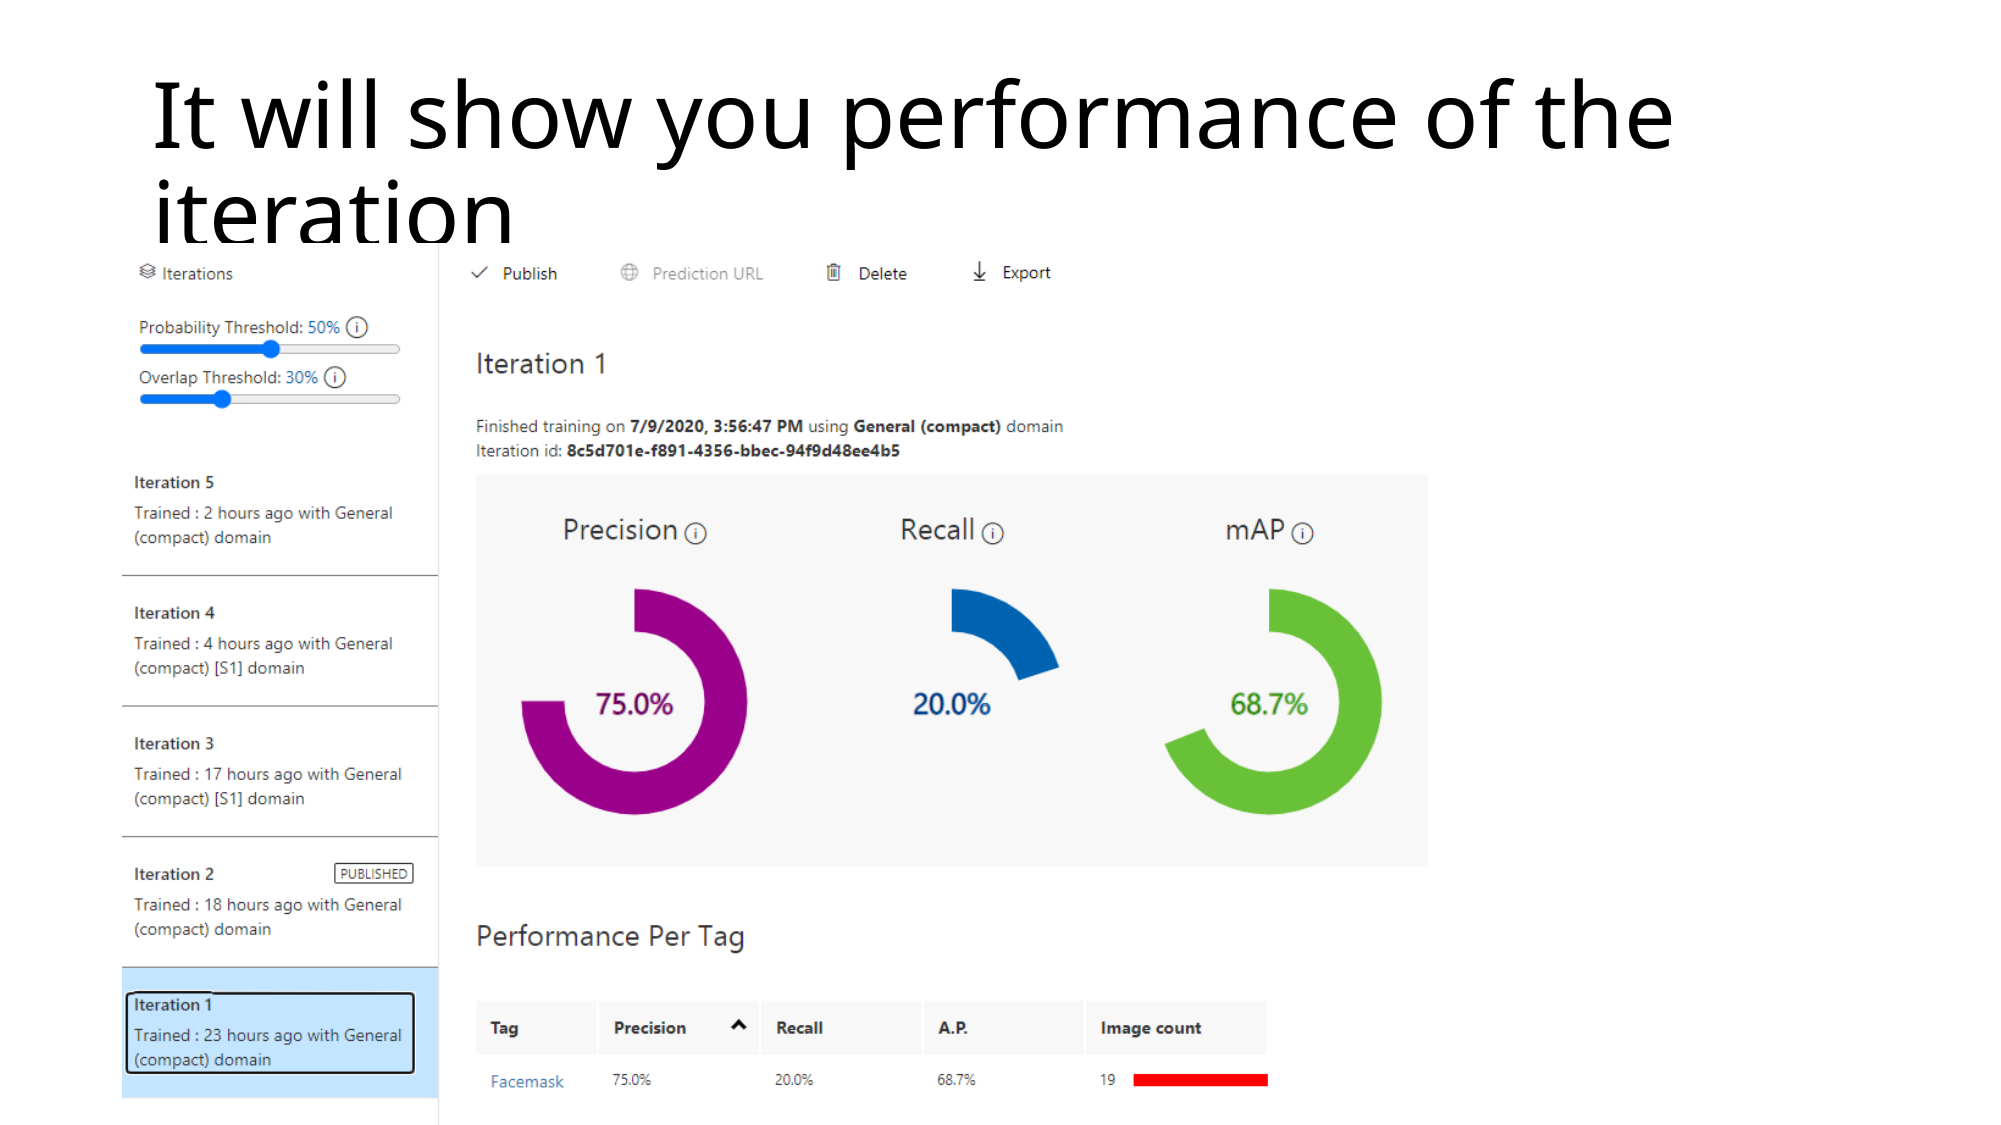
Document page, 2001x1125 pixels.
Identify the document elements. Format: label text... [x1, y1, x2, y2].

title It will show you performance of the iteration [137, 59, 1863, 278]
picture [122, 242, 1567, 1125]
